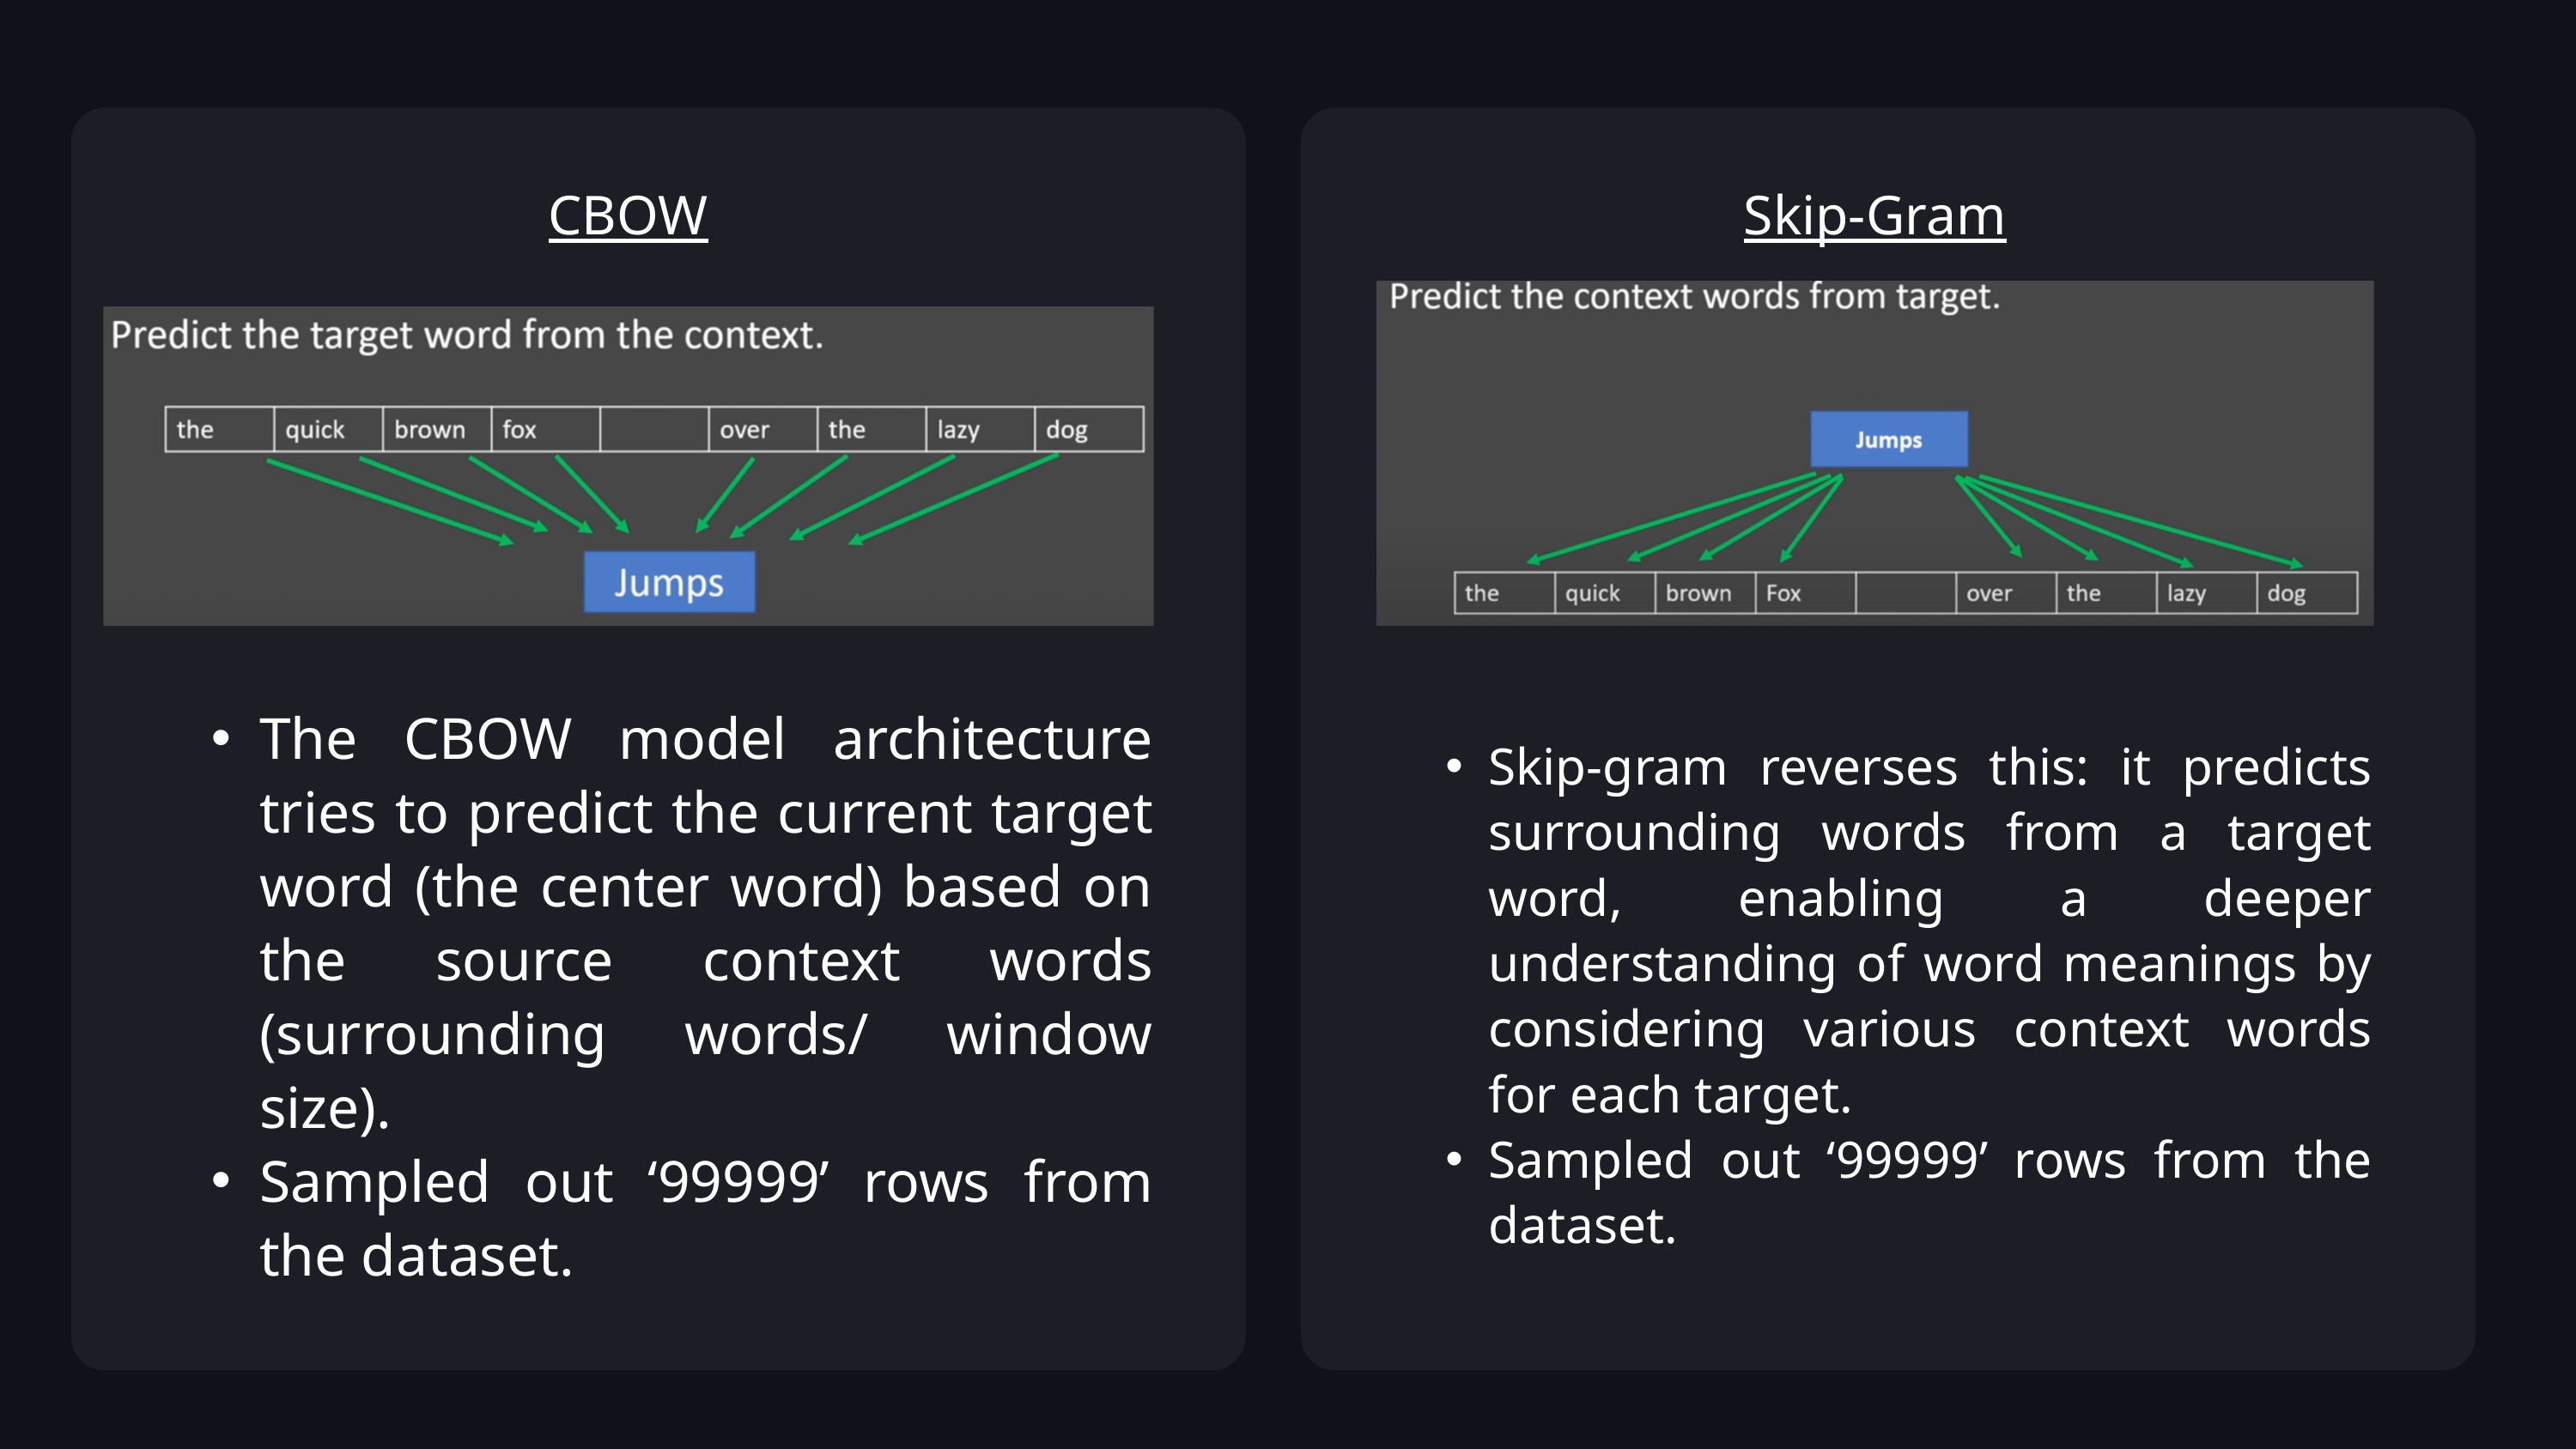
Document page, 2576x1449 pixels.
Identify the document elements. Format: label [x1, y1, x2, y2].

text_box [1300, 107, 2476, 1371]
text_box [70, 107, 1246, 1371]
